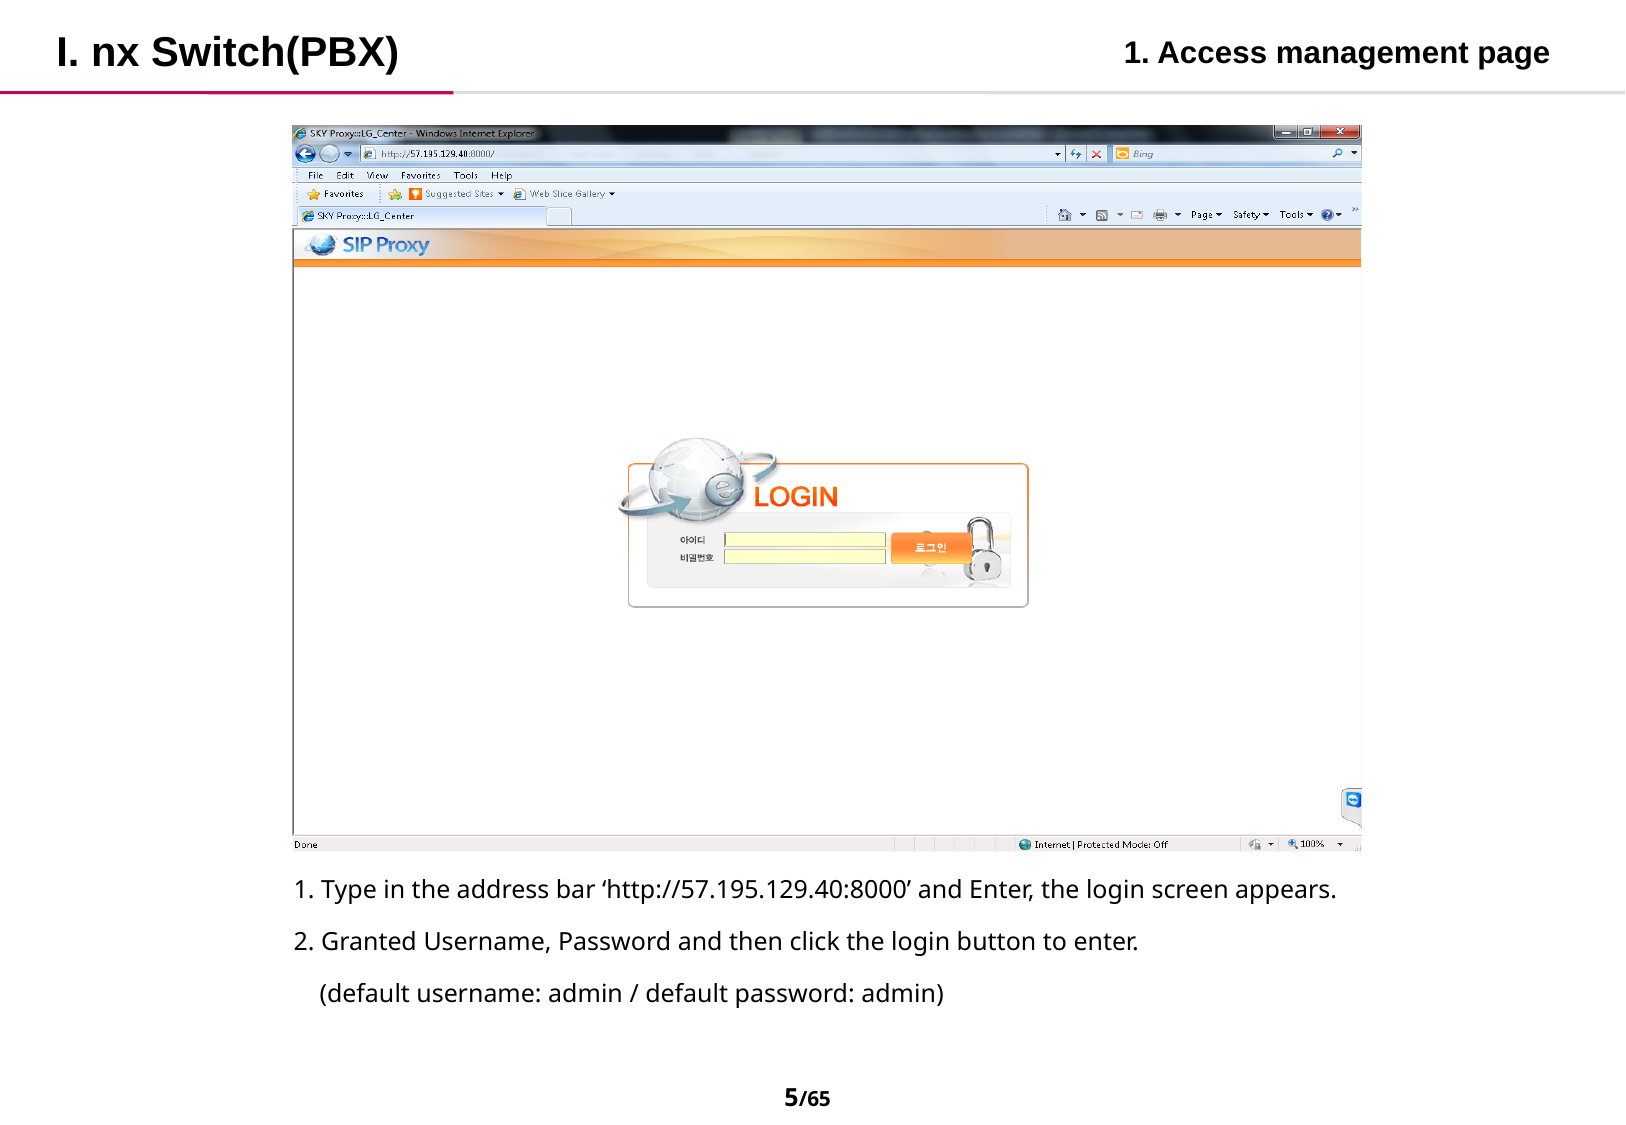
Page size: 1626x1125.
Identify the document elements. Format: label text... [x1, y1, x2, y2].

picture [292, 125, 1362, 853]
text_box 1. Access management page [1108, 17, 1625, 78]
slide_number 4/65 [638, 1079, 978, 1118]
text_box I. nx Switch(PBX) [41, 7, 547, 77]
text_box 1. Type in the address bar ‘http://57.195.129.40:8000’ and Enter, the login screen appears. 2. Granted Username, Password and then click the login button to enter. (default username: admin / default password: admin) [278, 850, 1533, 1053]
